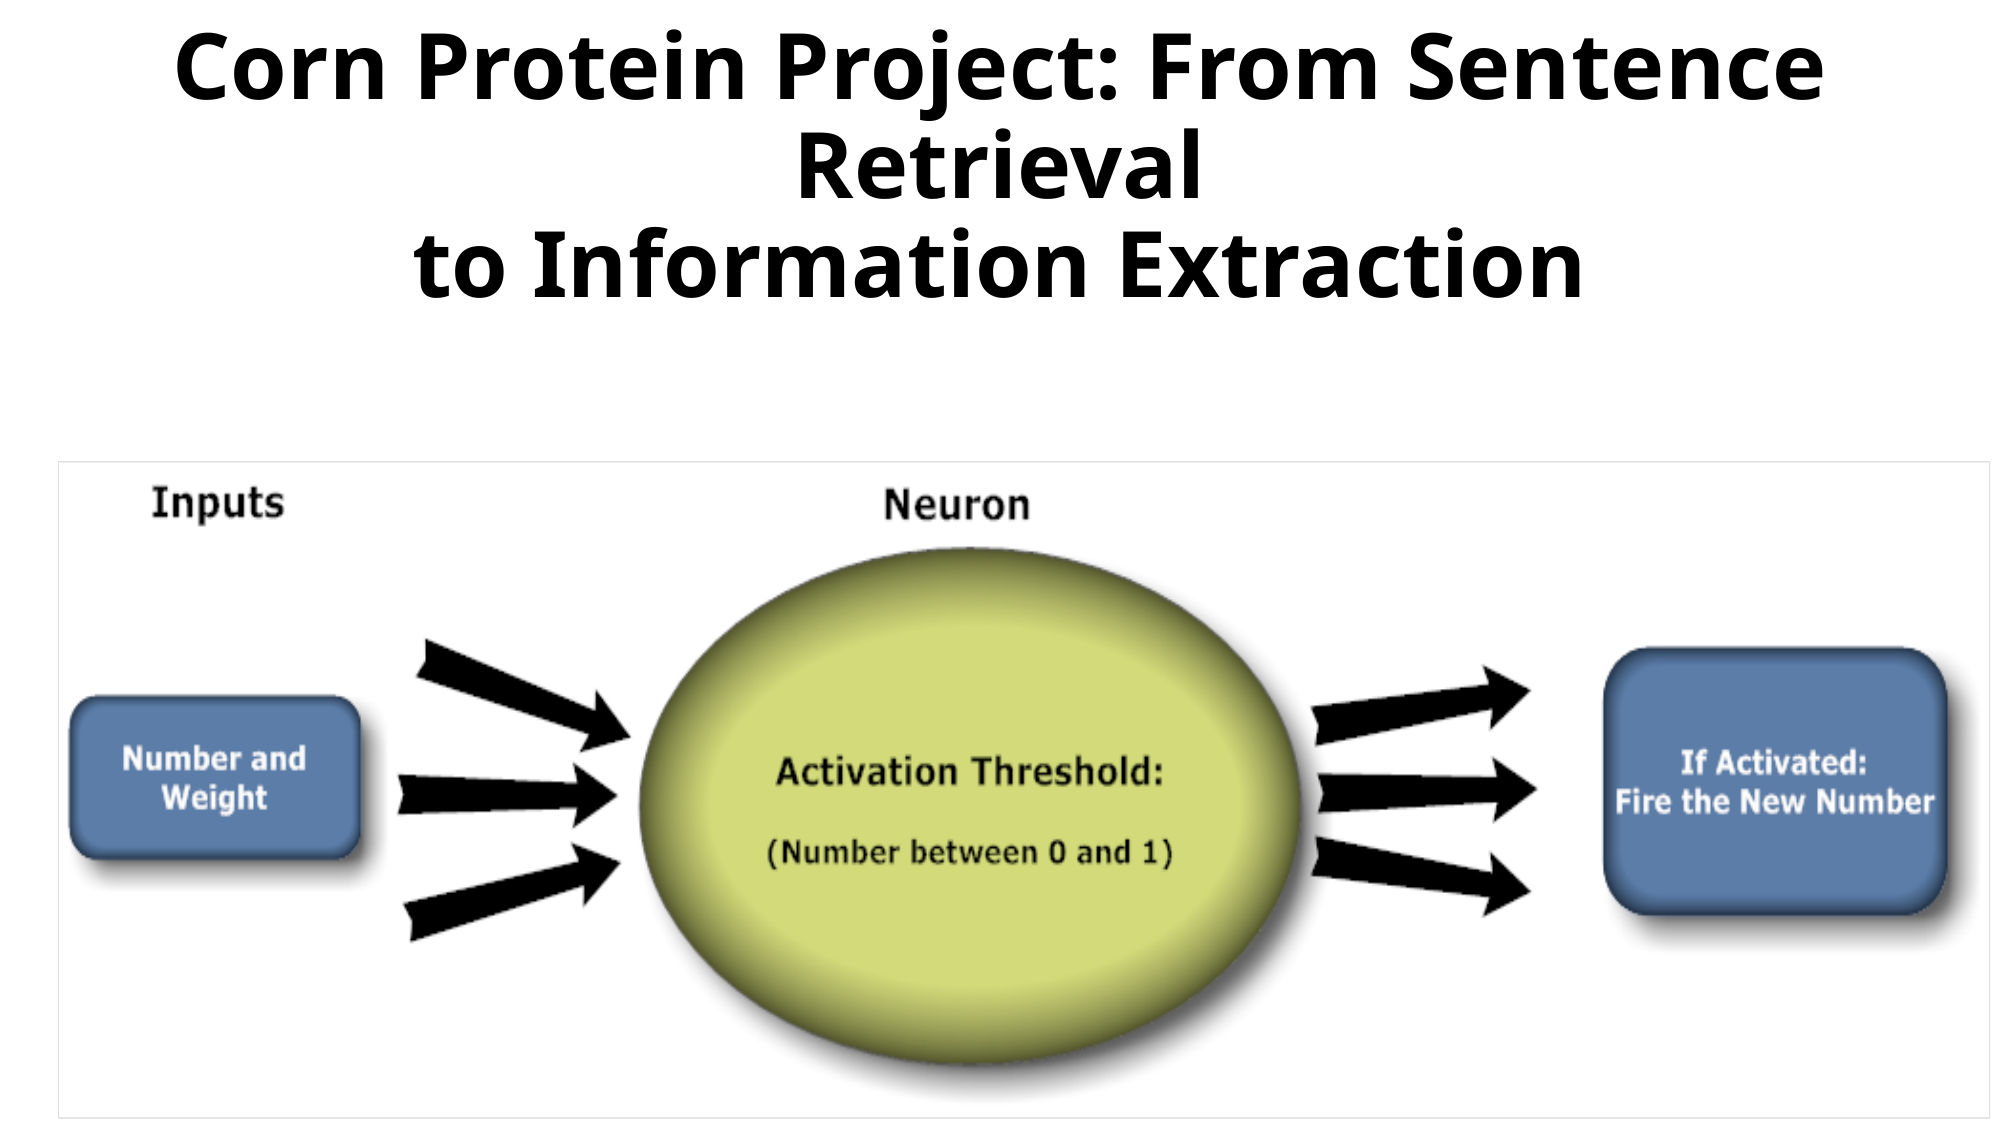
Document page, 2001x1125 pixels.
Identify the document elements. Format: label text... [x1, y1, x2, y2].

picture [57, 460, 1992, 1121]
title Corn Protein Project: From Sentence Retrieval to Information Extraction [137, 59, 1863, 278]
